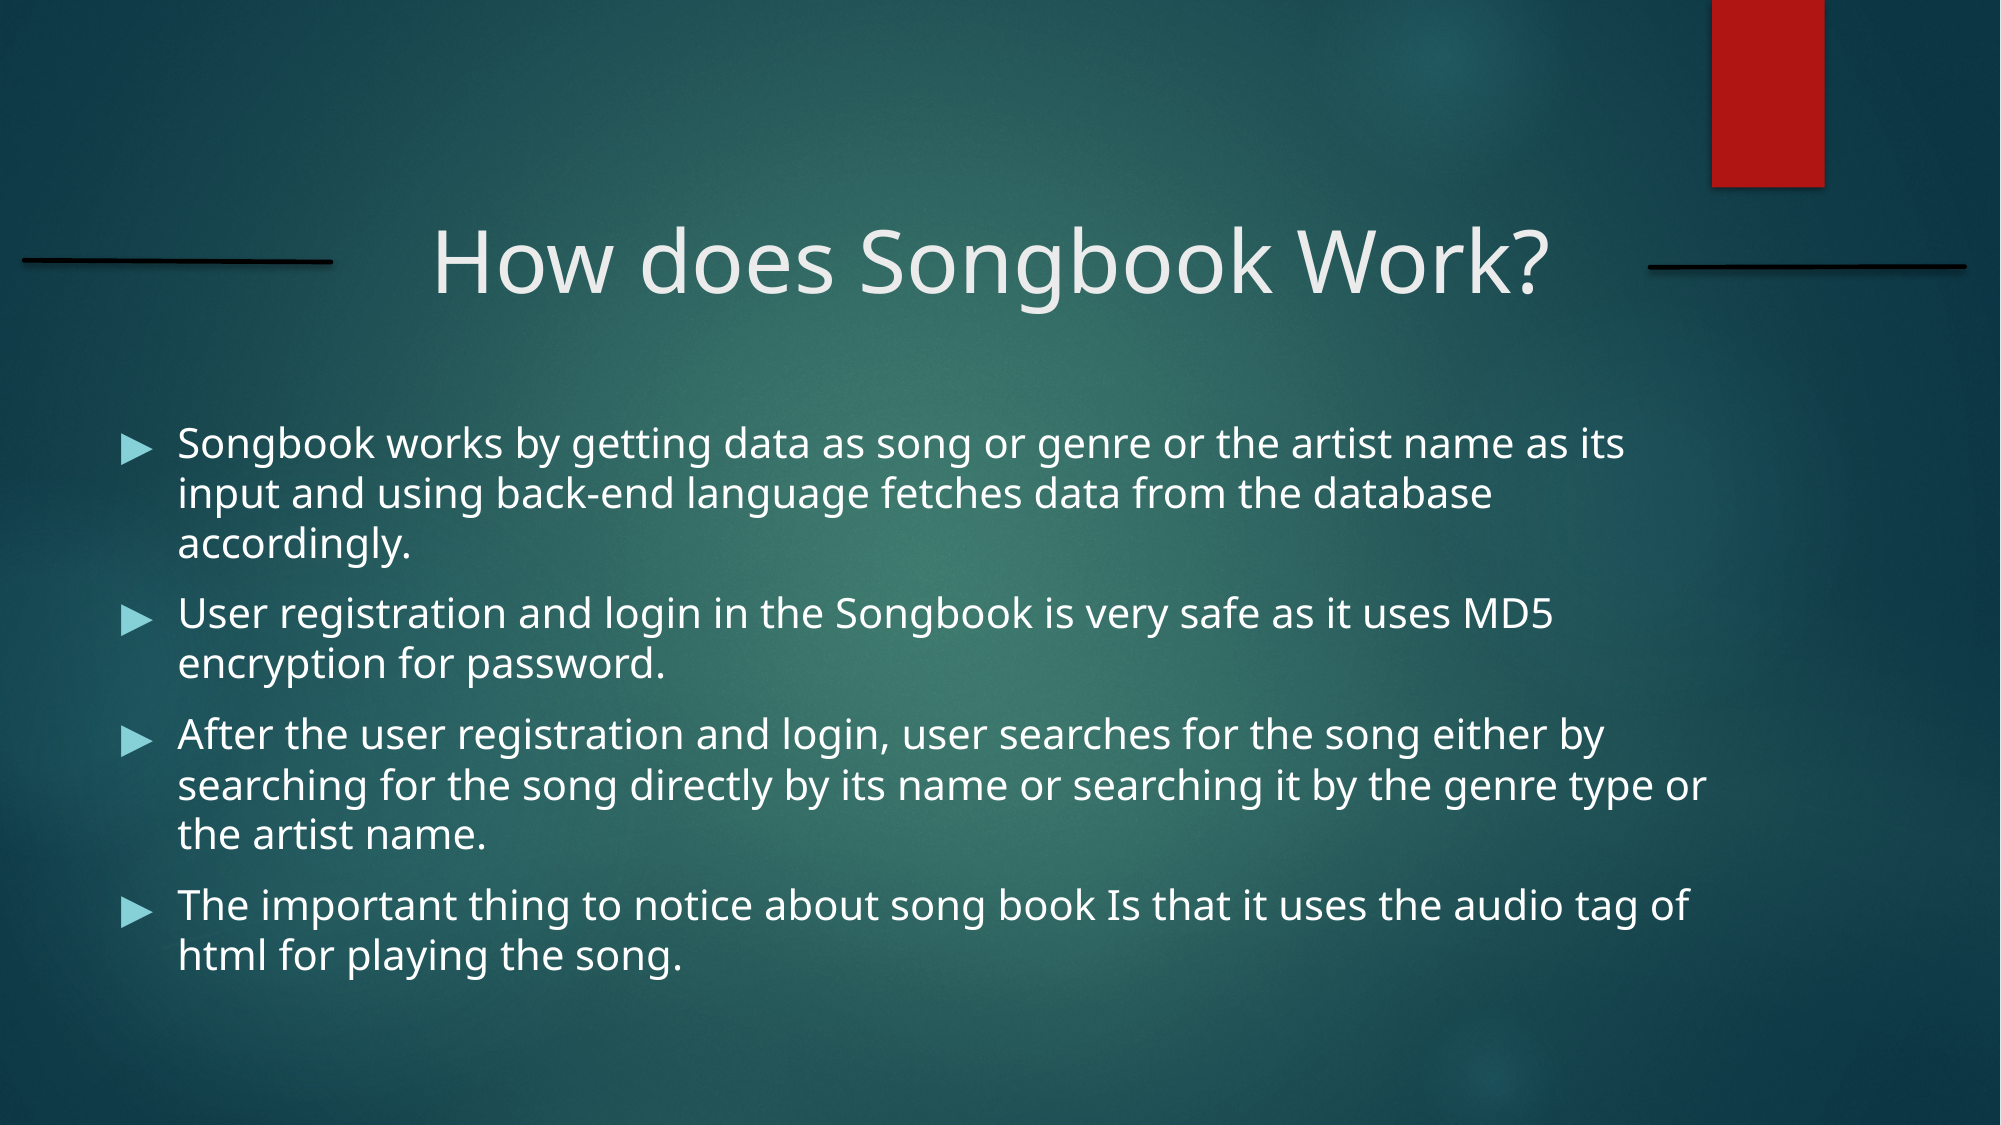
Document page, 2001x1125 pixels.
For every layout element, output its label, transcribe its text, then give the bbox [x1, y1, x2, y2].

text_box How does Songbook Work? [219, 198, 1762, 349]
picture [0, 0, 2001, 1125]
list Songbook works by getting data as song or genre or the artist name as its input and using back-end language fetches data from the database accordingly. User registration and login in the Songbook is very safe as it uses MD5 encryption for password. After the user registration and login, user searches for the song either by searching for the song directly by its name or searching it by the genre type or the artist name. The important thing to notice about song book Is that it uses the audio tag of html for playing the song. [106, 272, 1730, 1042]
title [106, 74, 1730, 257]
